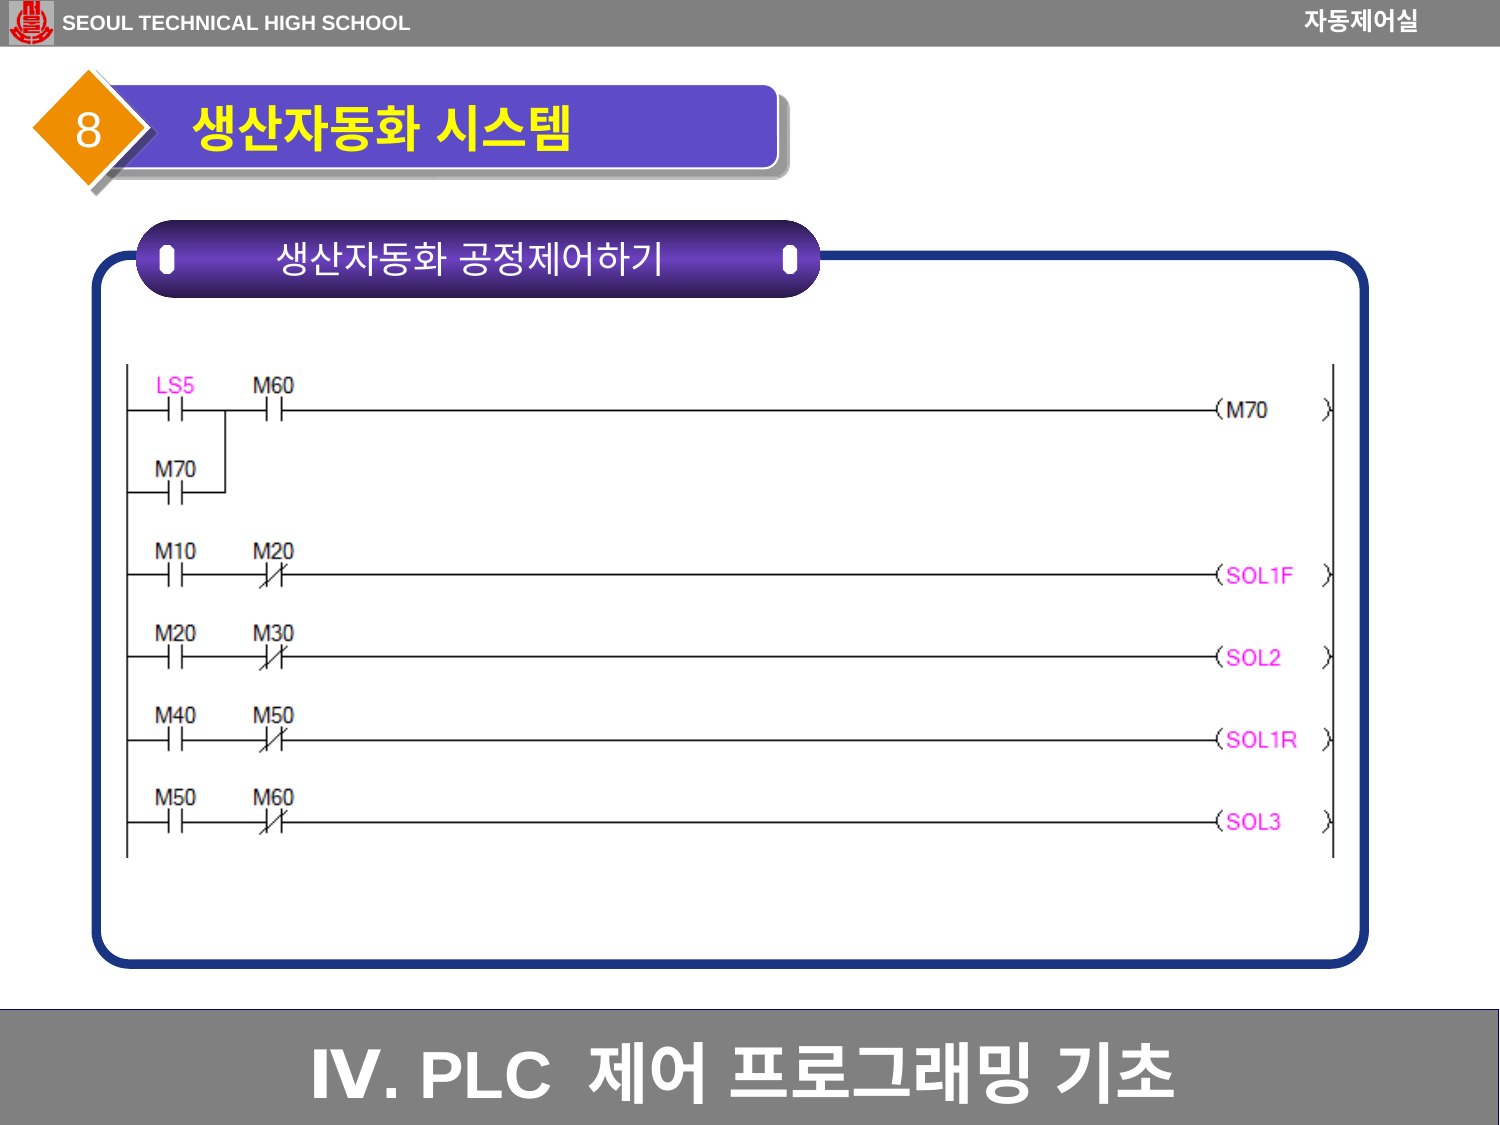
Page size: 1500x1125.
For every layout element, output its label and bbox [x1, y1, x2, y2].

text_box [135, 219, 822, 299]
picture [9, 1, 54, 45]
picture [120, 364, 1341, 858]
text_box [29, 66, 779, 190]
text_box [96, 255, 1365, 965]
